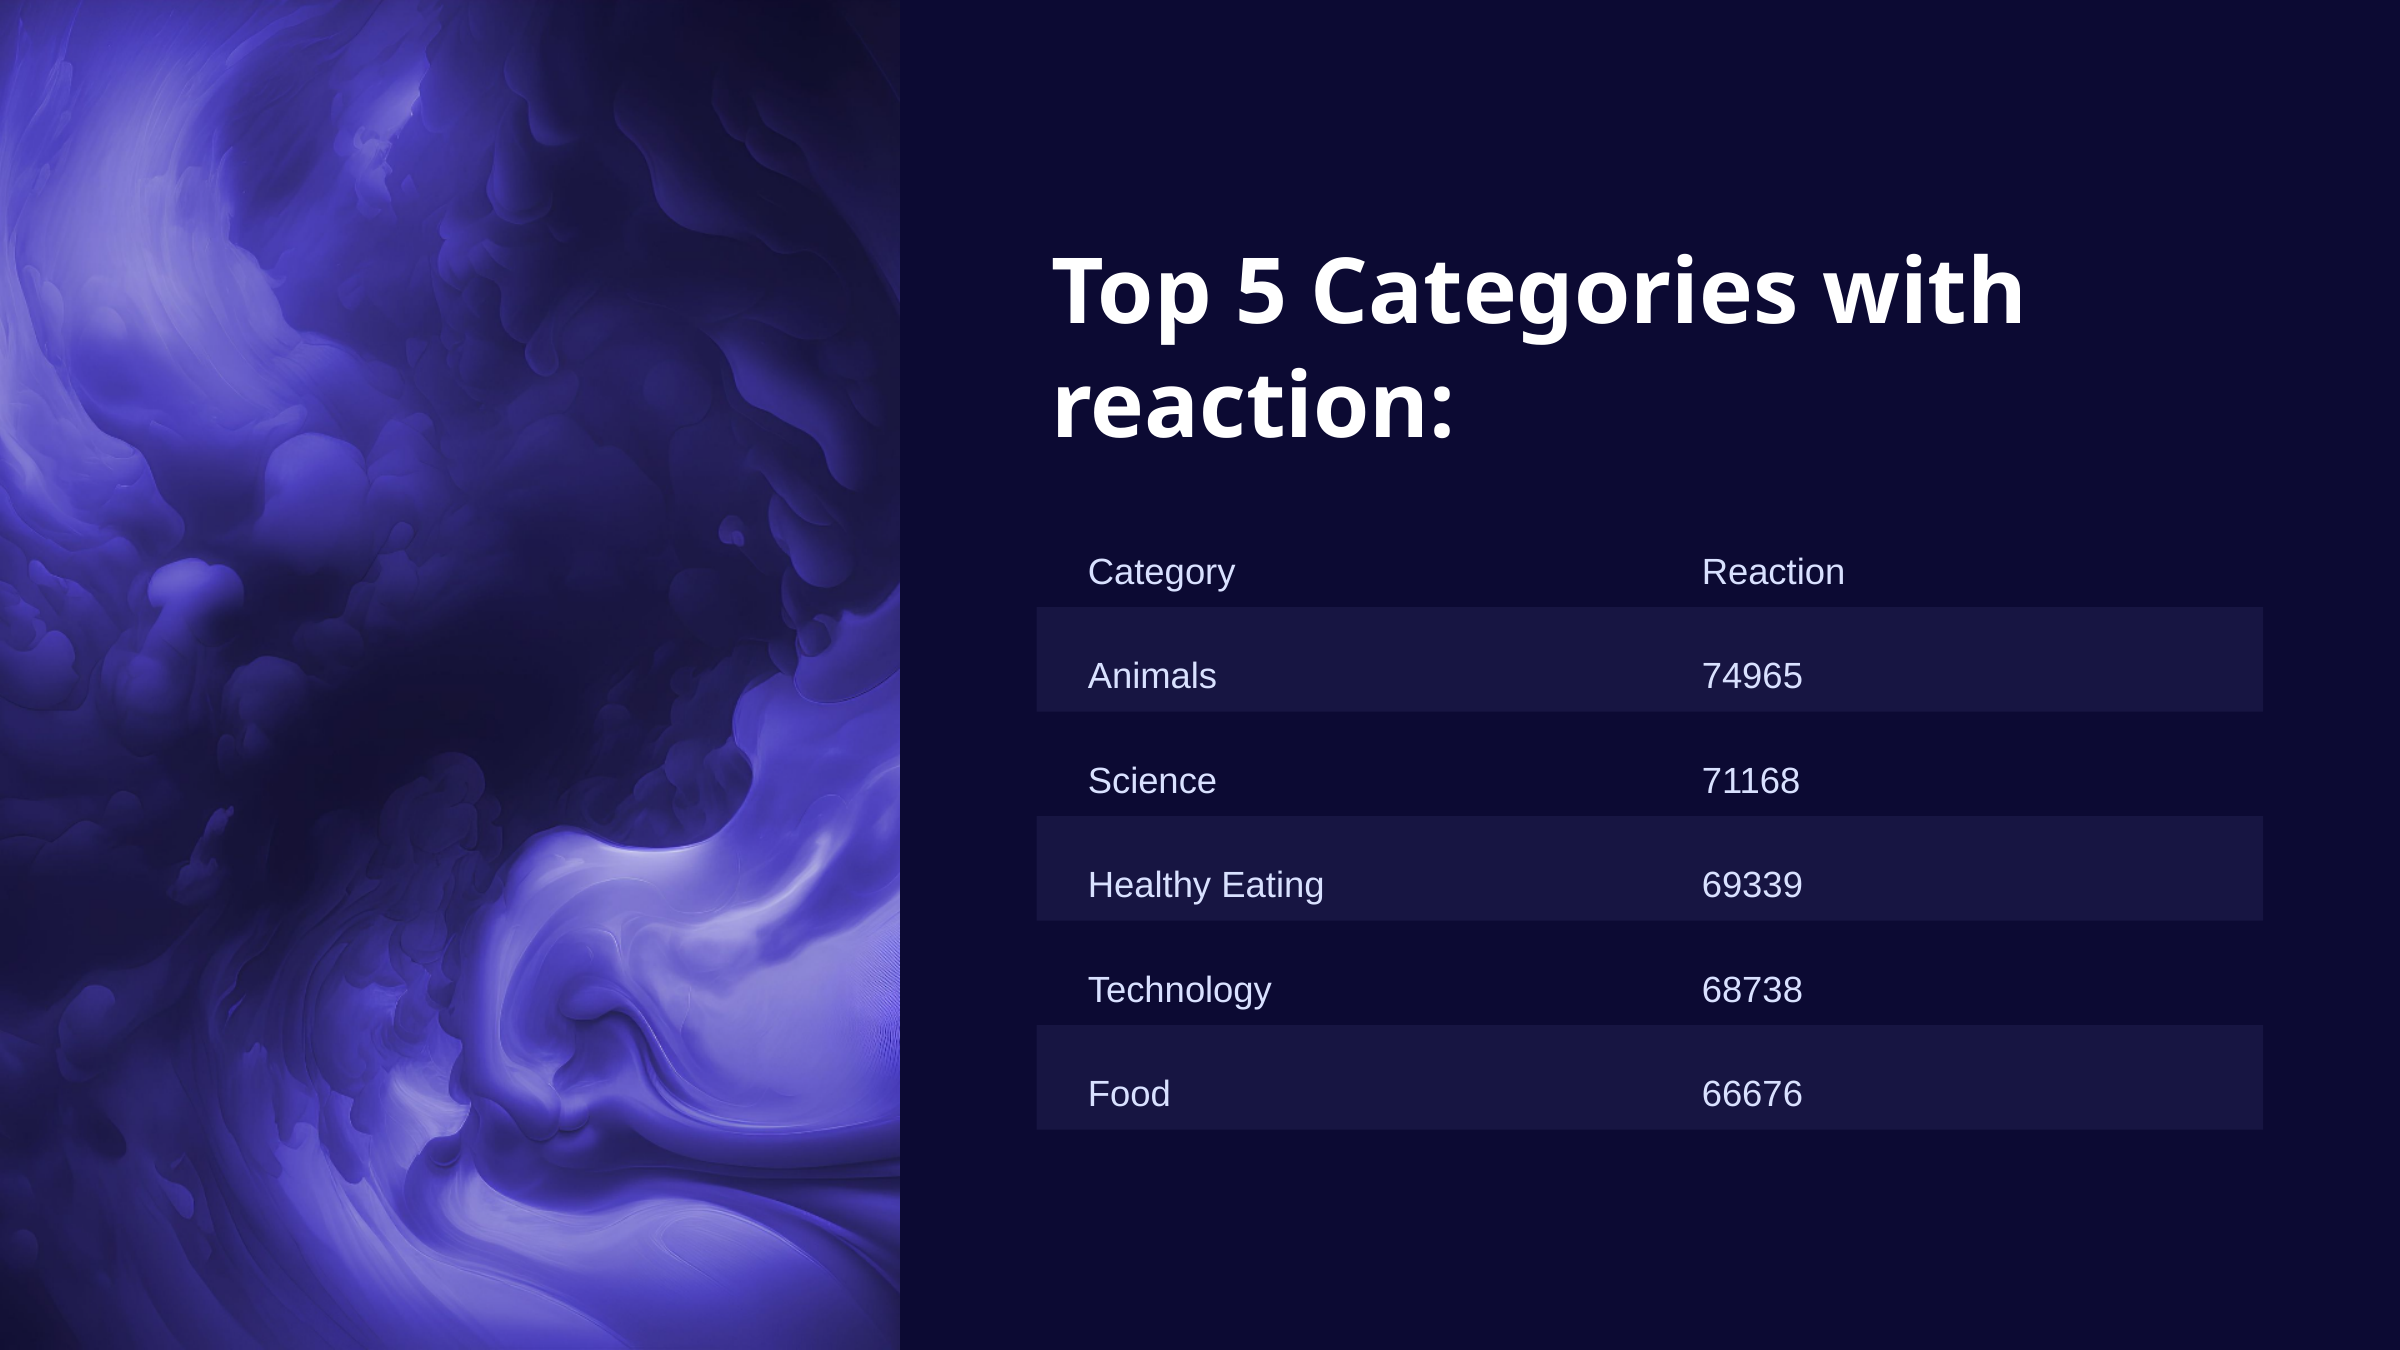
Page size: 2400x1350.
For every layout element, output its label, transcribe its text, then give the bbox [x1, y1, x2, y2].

text_box Reaction [1687, 525, 2227, 585]
text_box [1036, 1025, 2264, 1130]
text_box Top 5 Categories with reaction: [1036, 220, 2264, 448]
text_box [1036, 607, 2264, 712]
text_box 71168 [1687, 734, 2227, 794]
text_box Animals [1073, 630, 1613, 689]
text_box Science [1073, 734, 1613, 794]
text_box 74965 [1687, 630, 2227, 689]
text_box Food [1073, 1048, 1613, 1107]
text_box Healthy Eating [1073, 839, 1613, 898]
picture [0, 0, 900, 1350]
text_box 69339 [1687, 839, 2227, 898]
text_box [900, 0, 2400, 1350]
text_box 66676 [1687, 1048, 2227, 1107]
text_box 68738 [1687, 943, 2227, 1003]
text_box [1036, 816, 2264, 921]
text_box Technology [1073, 943, 1613, 1003]
text_box Category [1073, 525, 1613, 585]
